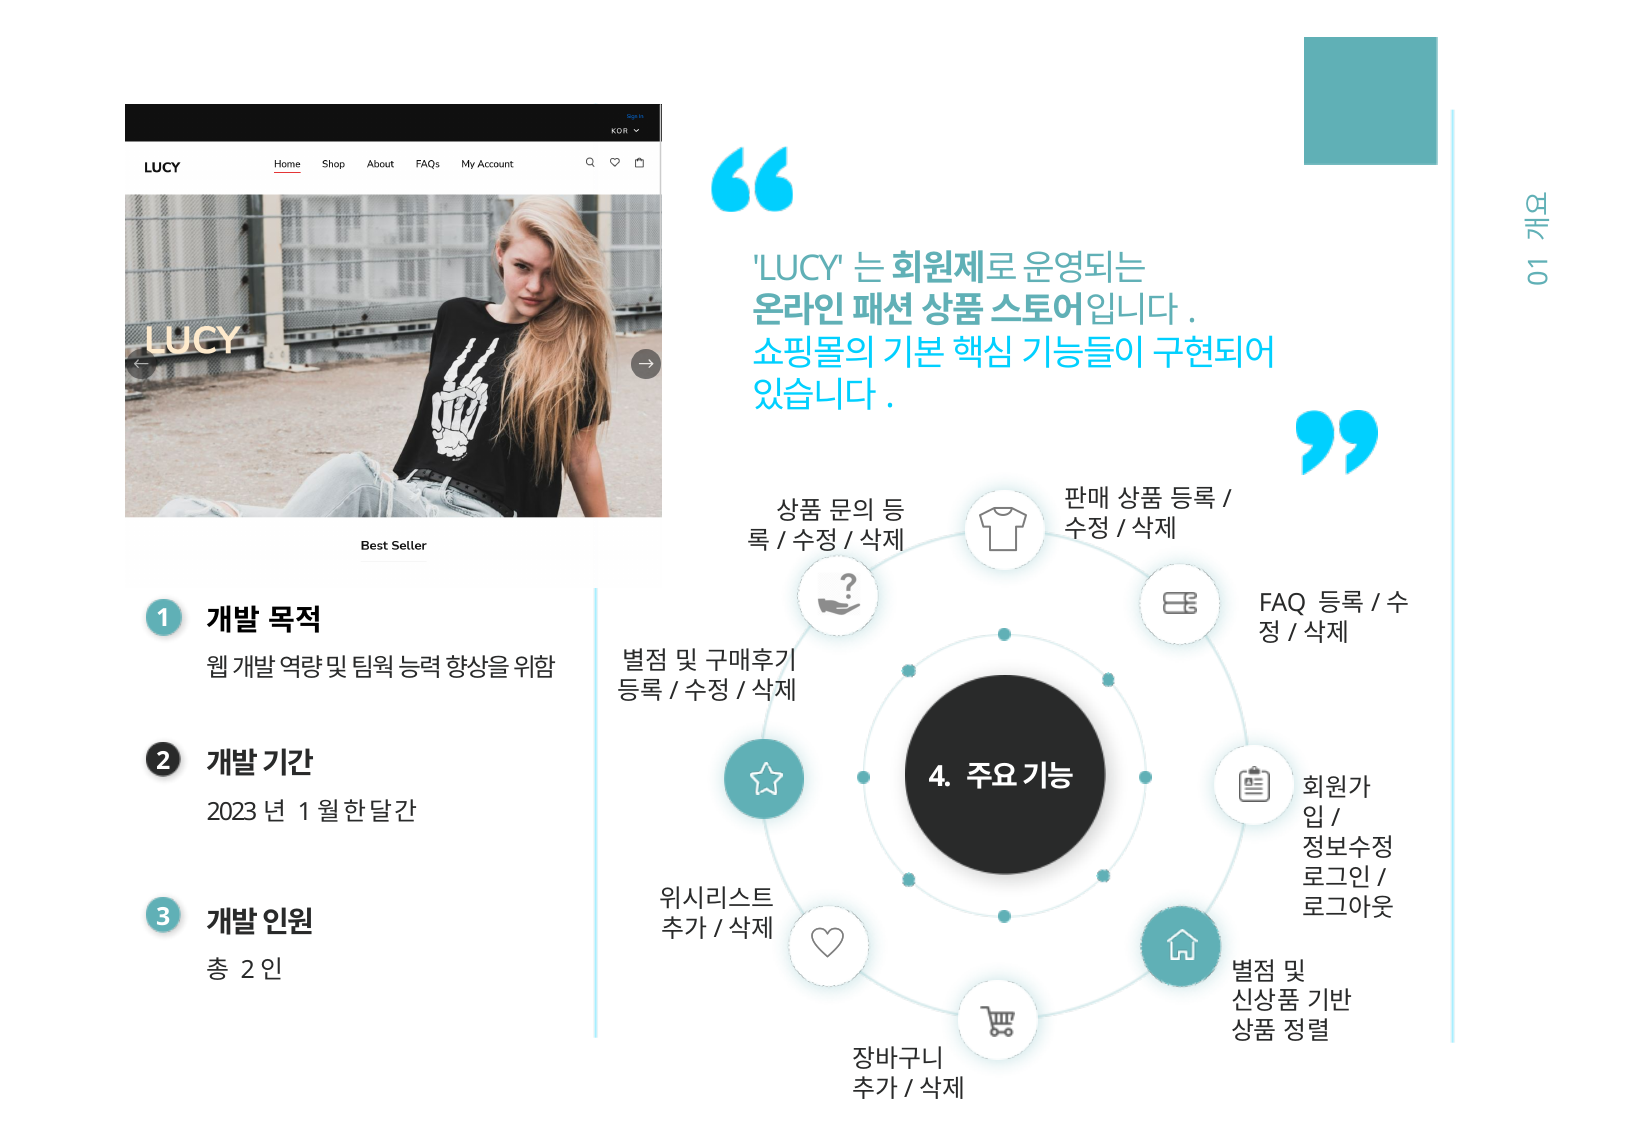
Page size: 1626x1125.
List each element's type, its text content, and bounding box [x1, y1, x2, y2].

text_box 2 [137, 737, 189, 783]
text_box 1 [137, 599, 142, 639]
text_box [710, 146, 793, 213]
picture [1449, 110, 1456, 451]
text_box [1295, 409, 1378, 449]
text_box 1 [184, 599, 189, 639]
text_box 웹 개발 역량 및 팀웍 능력 향상을 위함 [191, 643, 584, 689]
picture [124, 103, 663, 655]
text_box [145, 741, 182, 778]
picture [130, 727, 201, 797]
text_box 2023년 1월 한 달 간 [191, 787, 584, 833]
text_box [599, 451, 1463, 1101]
text_box 개발 기간 [201, 737, 584, 787]
text_box 개발 목적 [202, 599, 584, 643]
text_box 'LUCY'는 회원제로 운영되는 온라인 패션 상품 스토어입니다. 쇼핑몰의 기본 핵심 기능들이 구현되어 있습니다. [737, 237, 1385, 423]
text_box 01 개요 [1512, 177, 1561, 546]
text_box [1304, 36, 1438, 166]
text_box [985, 571, 1625, 582]
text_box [145, 599, 182, 636]
text_box 총 2인 [191, 946, 584, 991]
picture [130, 882, 201, 953]
text_box 개발 인원 [201, 895, 567, 946]
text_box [145, 897, 182, 934]
text_box 3 [137, 893, 189, 939]
